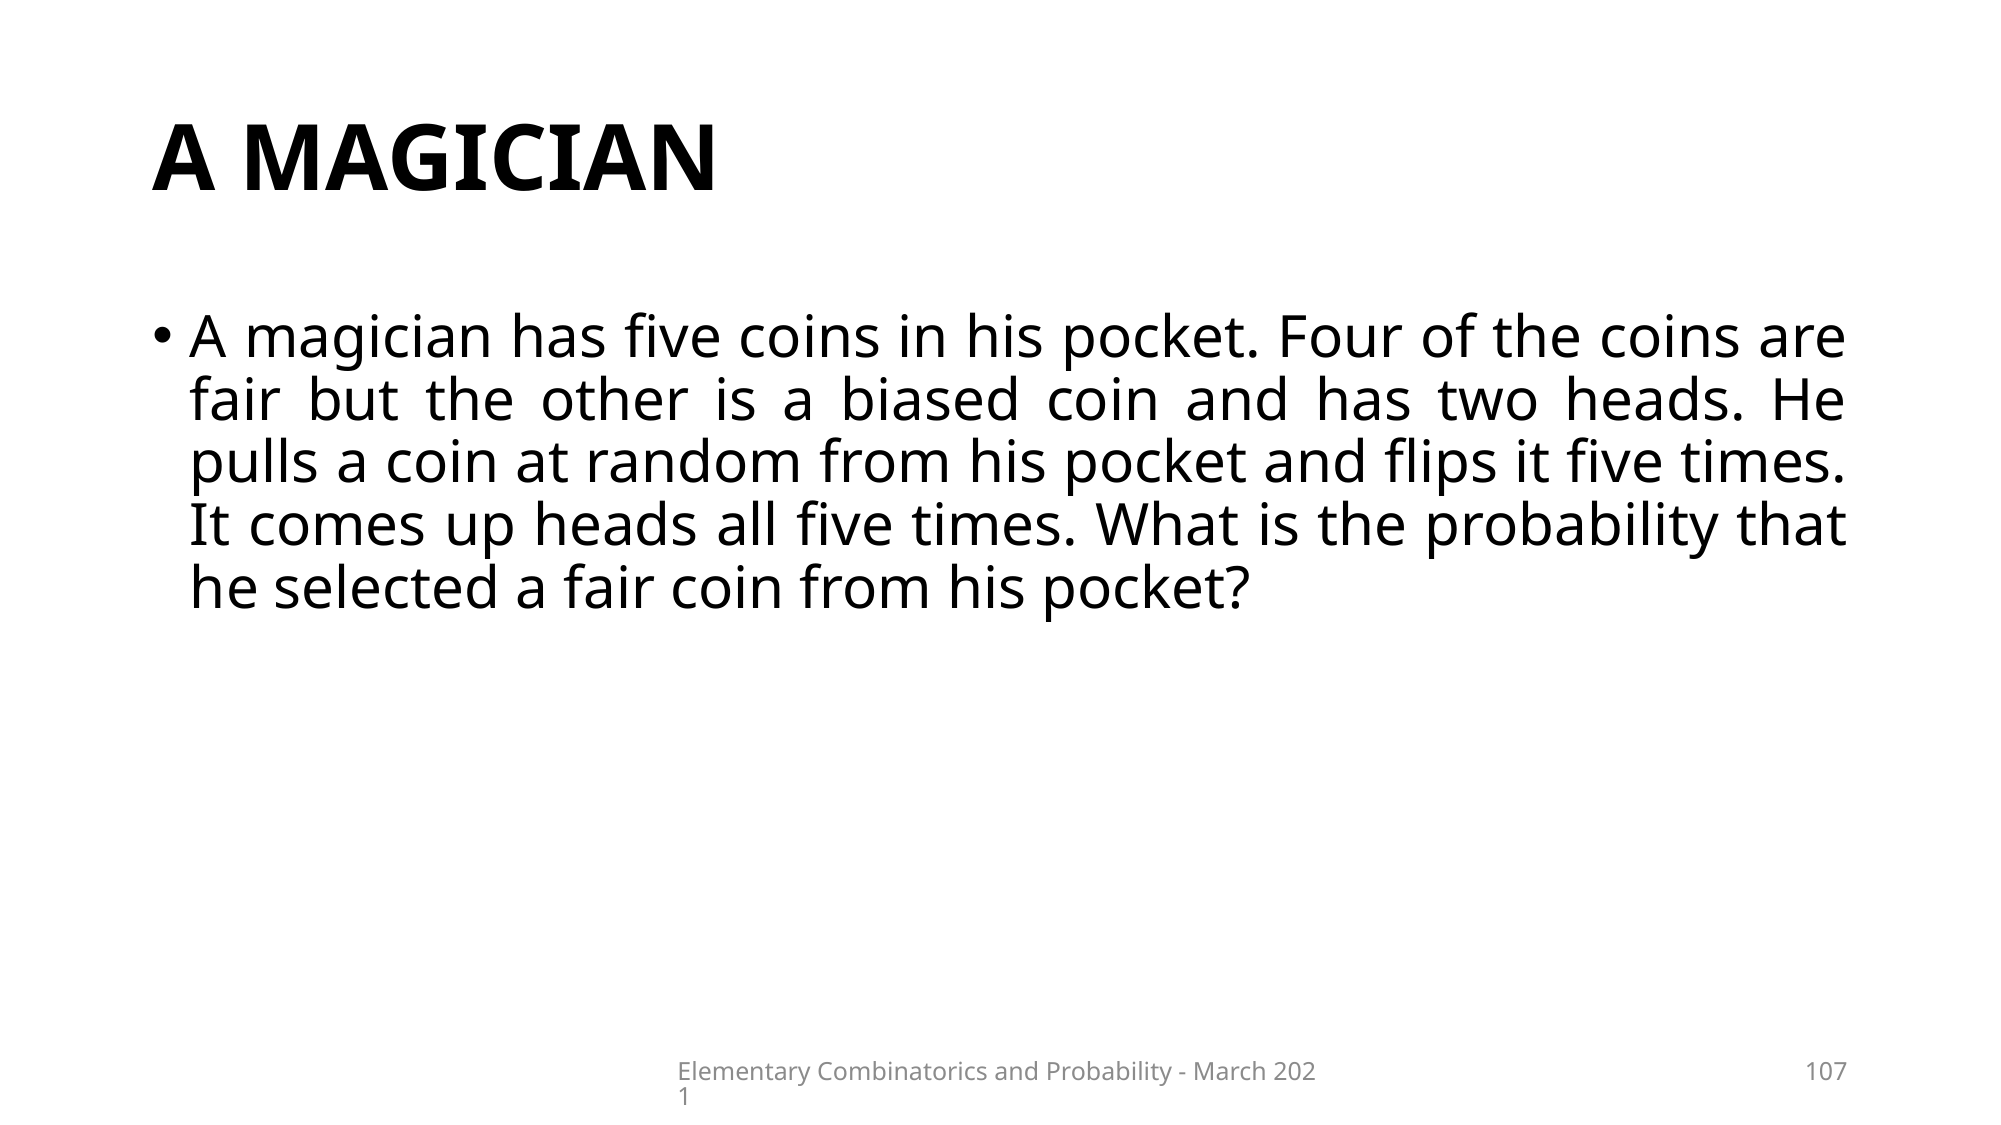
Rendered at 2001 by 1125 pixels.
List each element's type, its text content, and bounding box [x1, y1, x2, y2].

title A magician [137, 52, 1863, 270]
slide_number 107 [1412, 1042, 1863, 1103]
footer Elementary Combinatorics and Probability - March 2021 [662, 1042, 1338, 1103]
